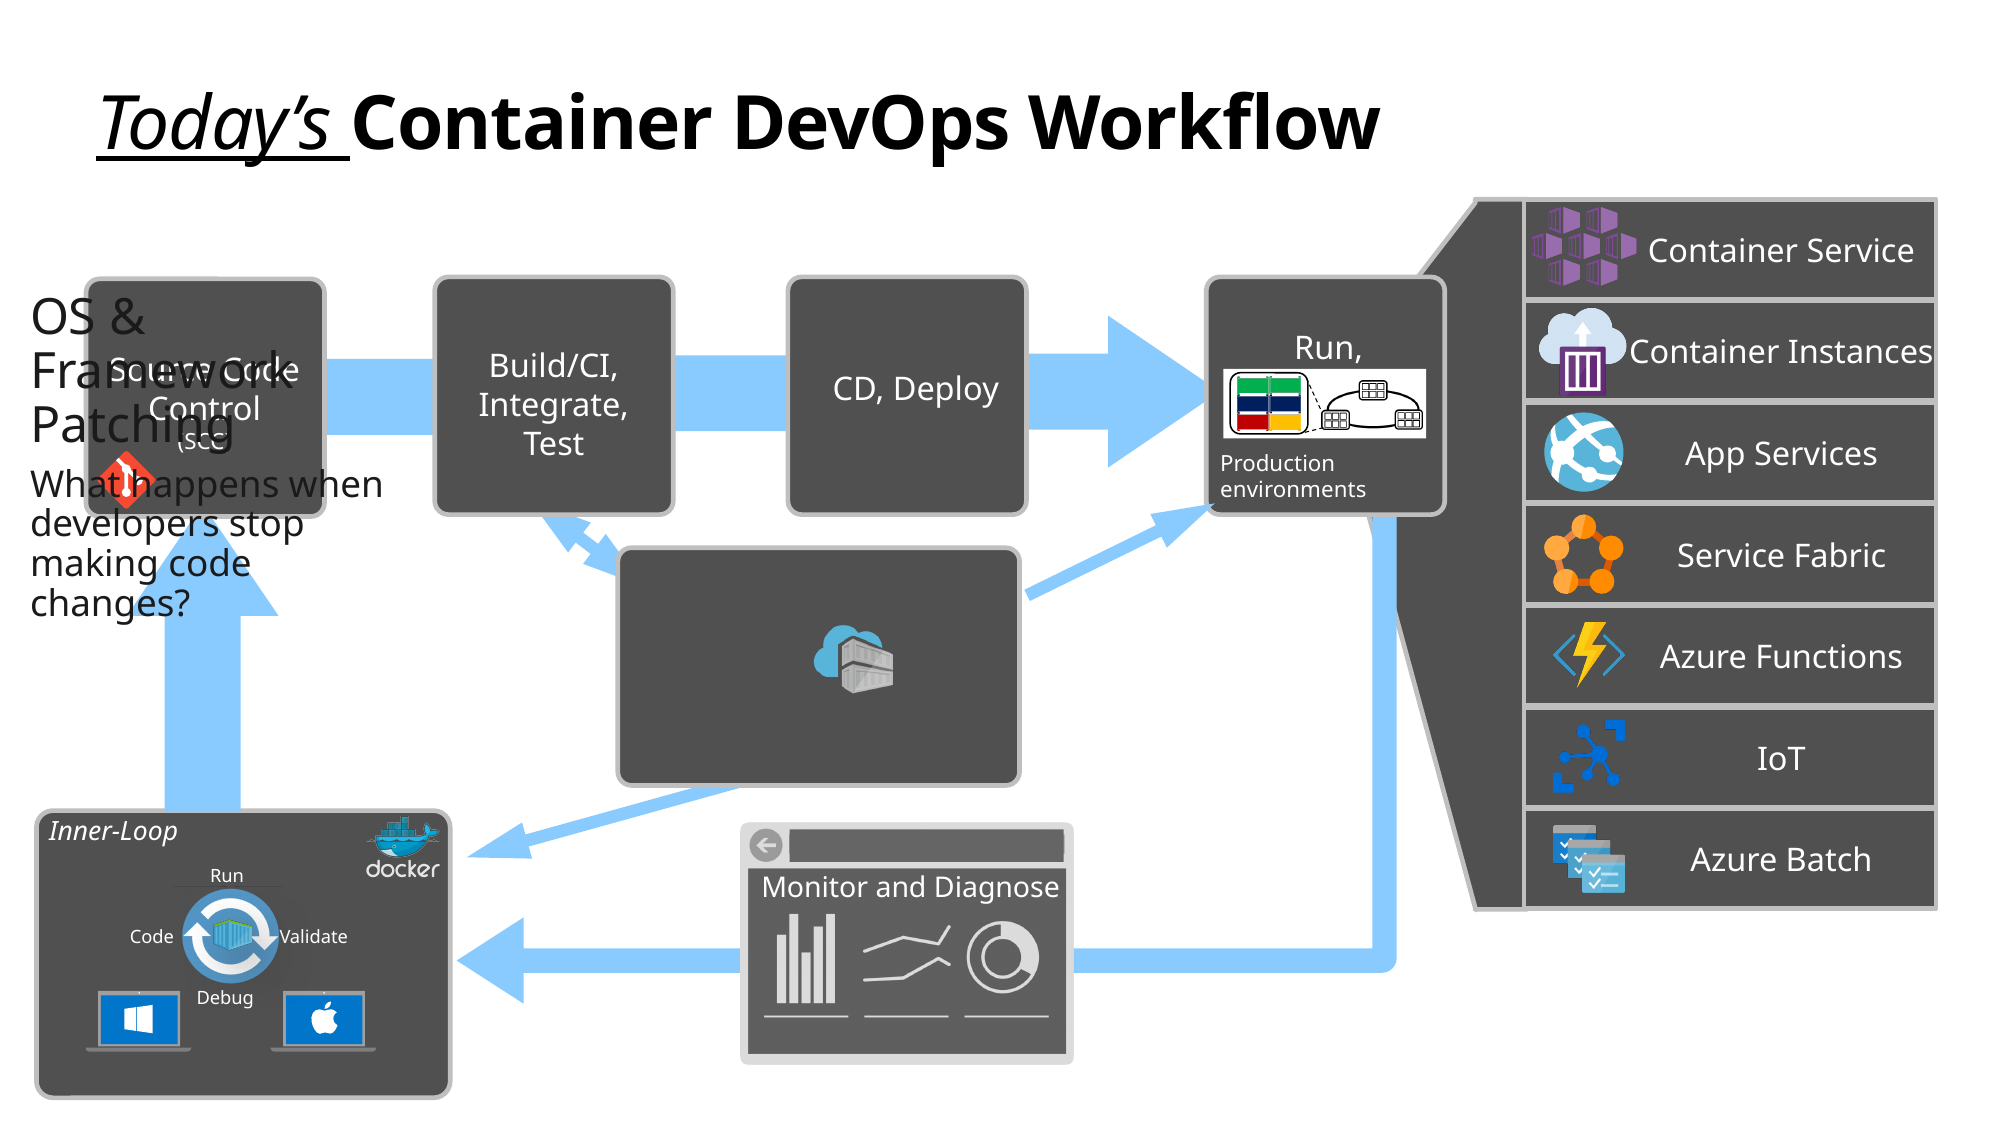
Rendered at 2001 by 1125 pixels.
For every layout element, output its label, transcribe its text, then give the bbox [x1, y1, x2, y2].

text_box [617, 547, 1020, 786]
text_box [434, 268, 674, 515]
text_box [529, 515, 645, 587]
text_box [456, 917, 646, 1004]
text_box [1523, 402, 1937, 503]
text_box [787, 264, 1027, 515]
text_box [1205, 276, 1445, 529]
text_box [1397, 199, 1522, 911]
title Today’s Container DevOps Workflow [96, 75, 1904, 166]
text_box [646, 822, 1176, 1065]
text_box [1523, 706, 1937, 808]
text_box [28, 805, 451, 1099]
text_box [1176, 529, 1397, 973]
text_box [1523, 198, 1937, 300]
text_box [85, 273, 325, 517]
text_box OS & Framework Patching What happens when developers stop making code changes? [0, 266, 443, 649]
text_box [1523, 503, 1937, 605]
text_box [1523, 605, 1937, 706]
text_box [132, 863, 345, 1009]
text_box [164, 649, 241, 805]
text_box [1026, 503, 1216, 596]
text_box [1523, 808, 1937, 909]
text_box [676, 355, 785, 432]
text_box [466, 757, 826, 858]
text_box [1523, 300, 1937, 401]
text_box [1029, 315, 1203, 468]
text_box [208, 813, 452, 959]
text_box [64, 1099, 424, 1103]
